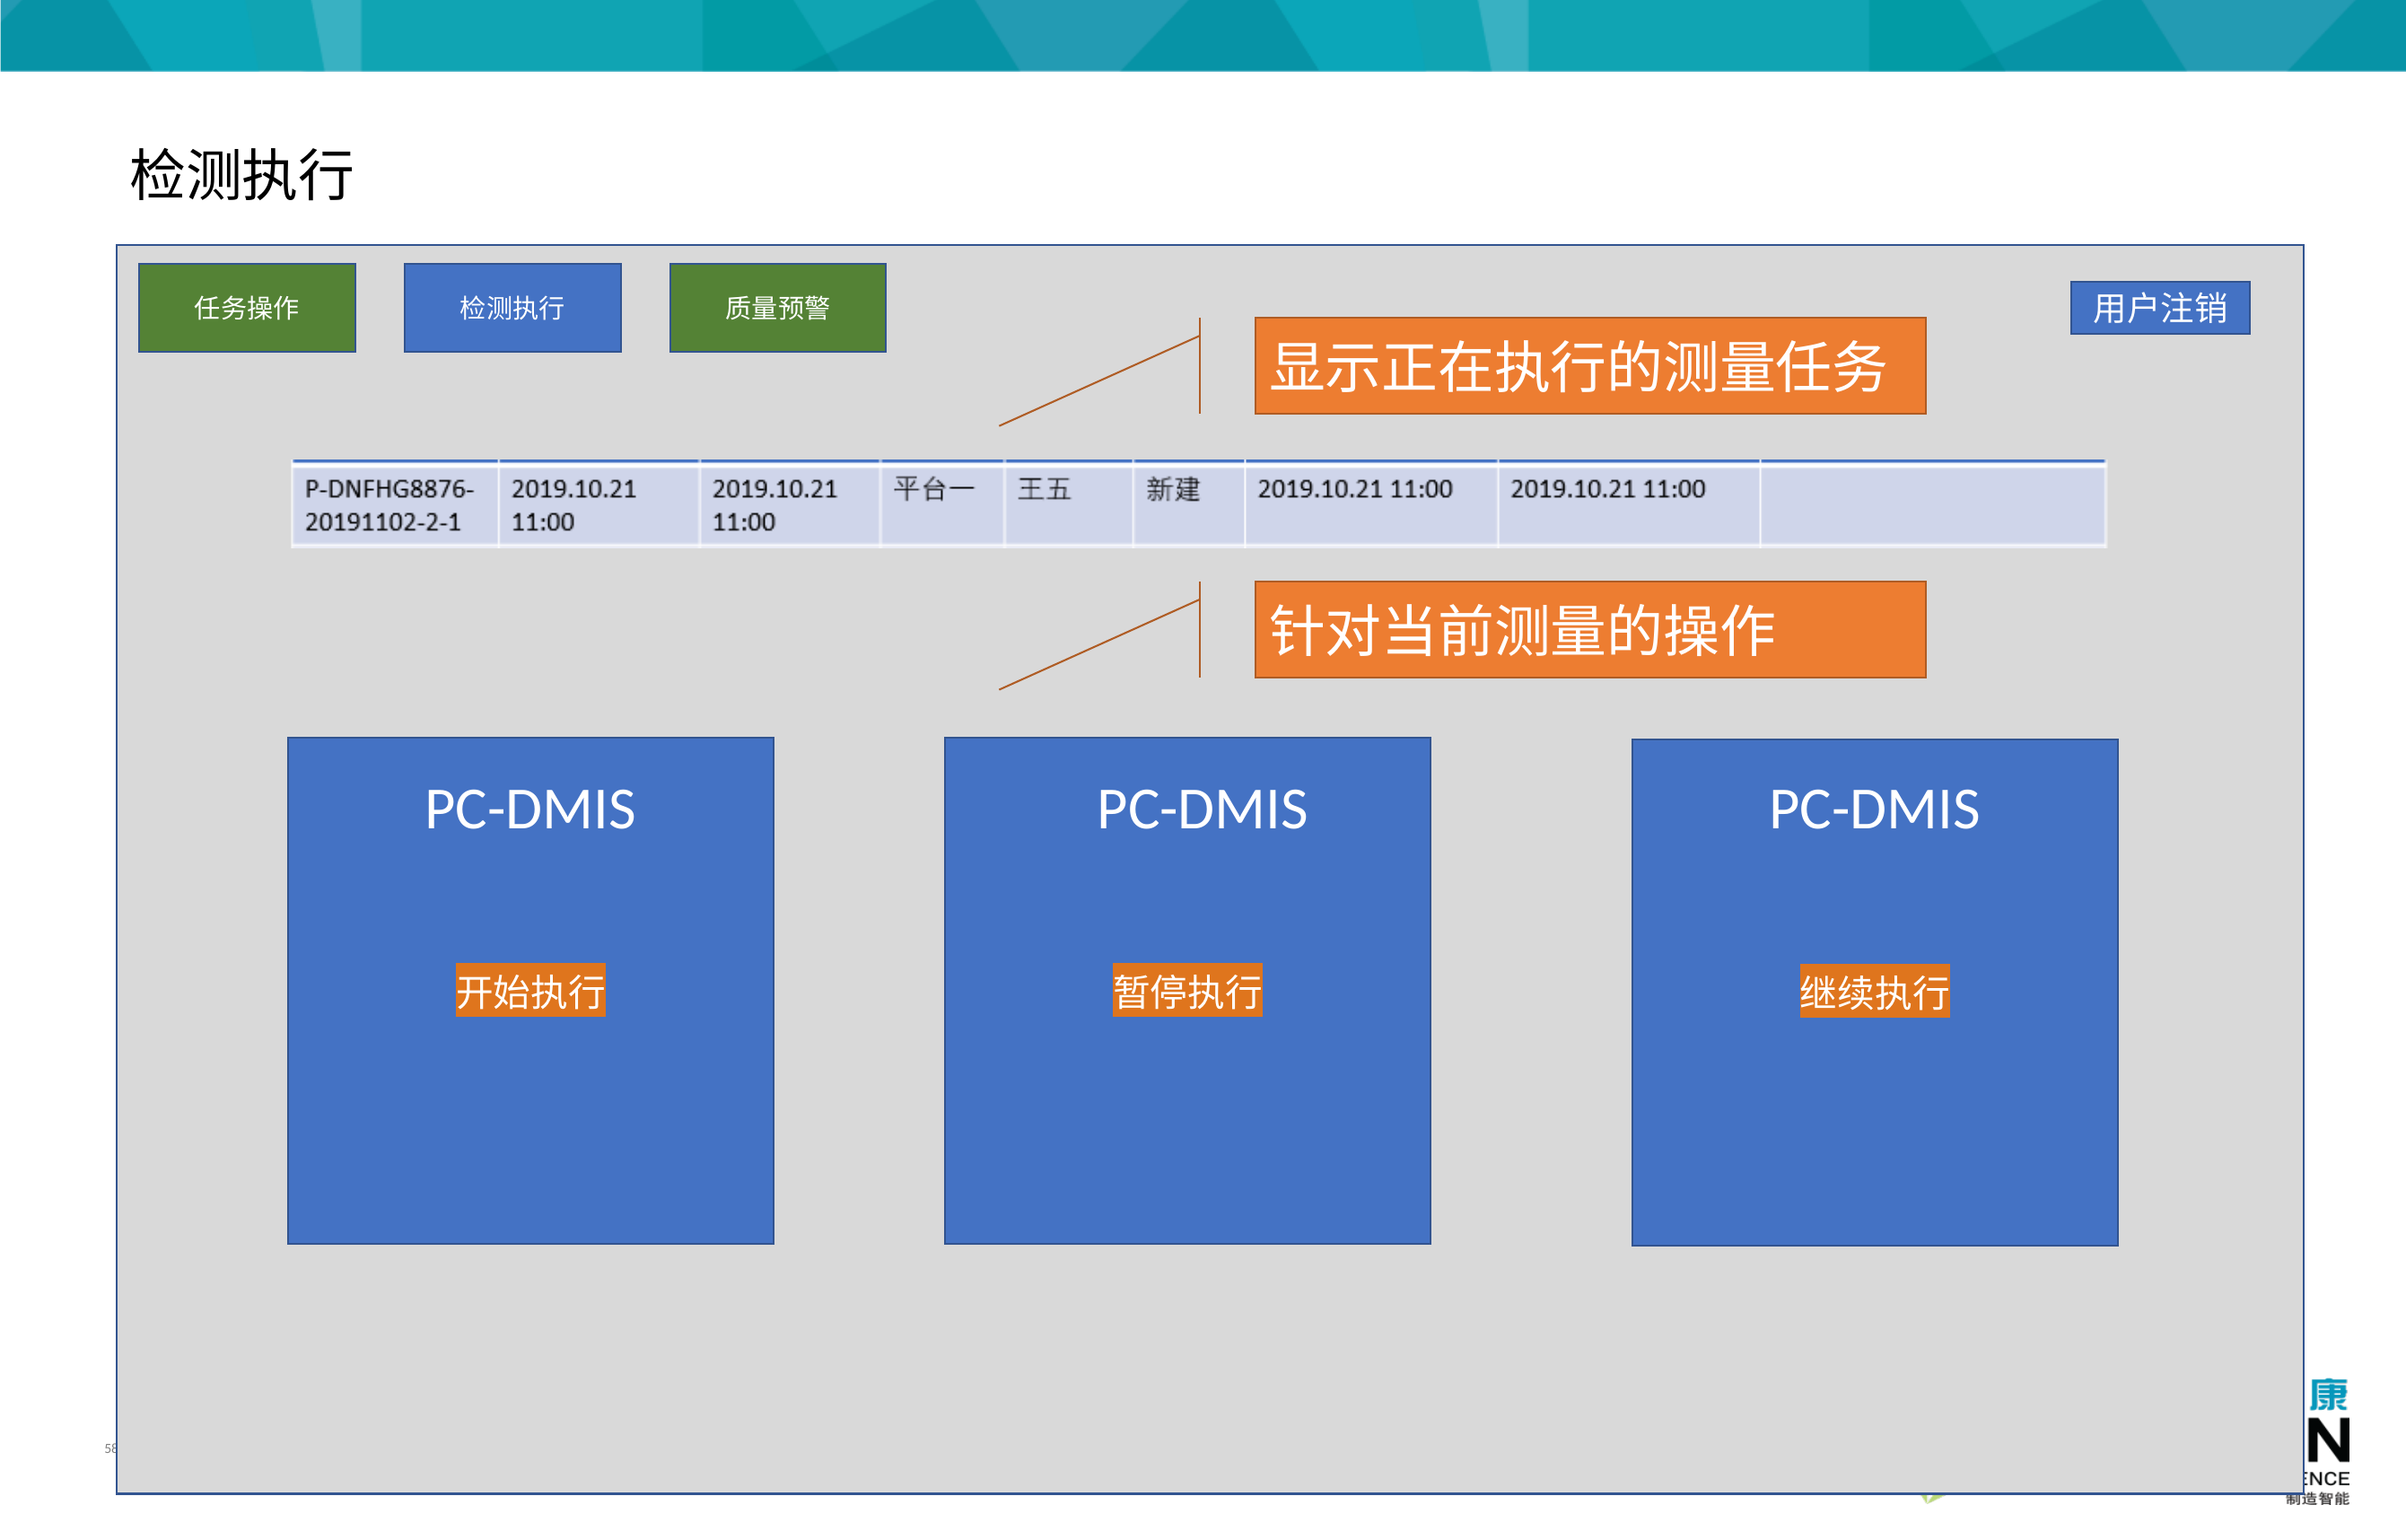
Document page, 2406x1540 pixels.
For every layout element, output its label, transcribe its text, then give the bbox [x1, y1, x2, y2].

text_box 针对当前测量的操作 [998, 581, 1201, 691]
text_box 任务操作 [138, 263, 356, 353]
text_box 用户注销 [2070, 281, 2251, 335]
text_box 检测执行 [404, 263, 622, 353]
text_box 显示正在执行的测量任务 [998, 317, 1201, 427]
text_box 继续执行 [1632, 739, 2119, 1247]
text_box PC-DMIS [411, 762, 651, 847]
text_box 质量预警 [669, 263, 887, 353]
picture [0, 0, 2406, 72]
text_box [116, 244, 2305, 1495]
text_box 针对当前测量的操作 [1255, 581, 1927, 678]
picture [1862, 1375, 2349, 1505]
text_box 暂停执行 [944, 737, 1431, 1245]
picture [288, 459, 2110, 548]
text_box 检测执行 [116, 132, 369, 214]
text_box PC-DMIS [1755, 762, 1995, 847]
text_box 开始执行 [287, 737, 774, 1245]
text_box PC-DMIS [1083, 762, 1323, 847]
text_box 显示正在执行的测量任务 [1255, 317, 1927, 415]
